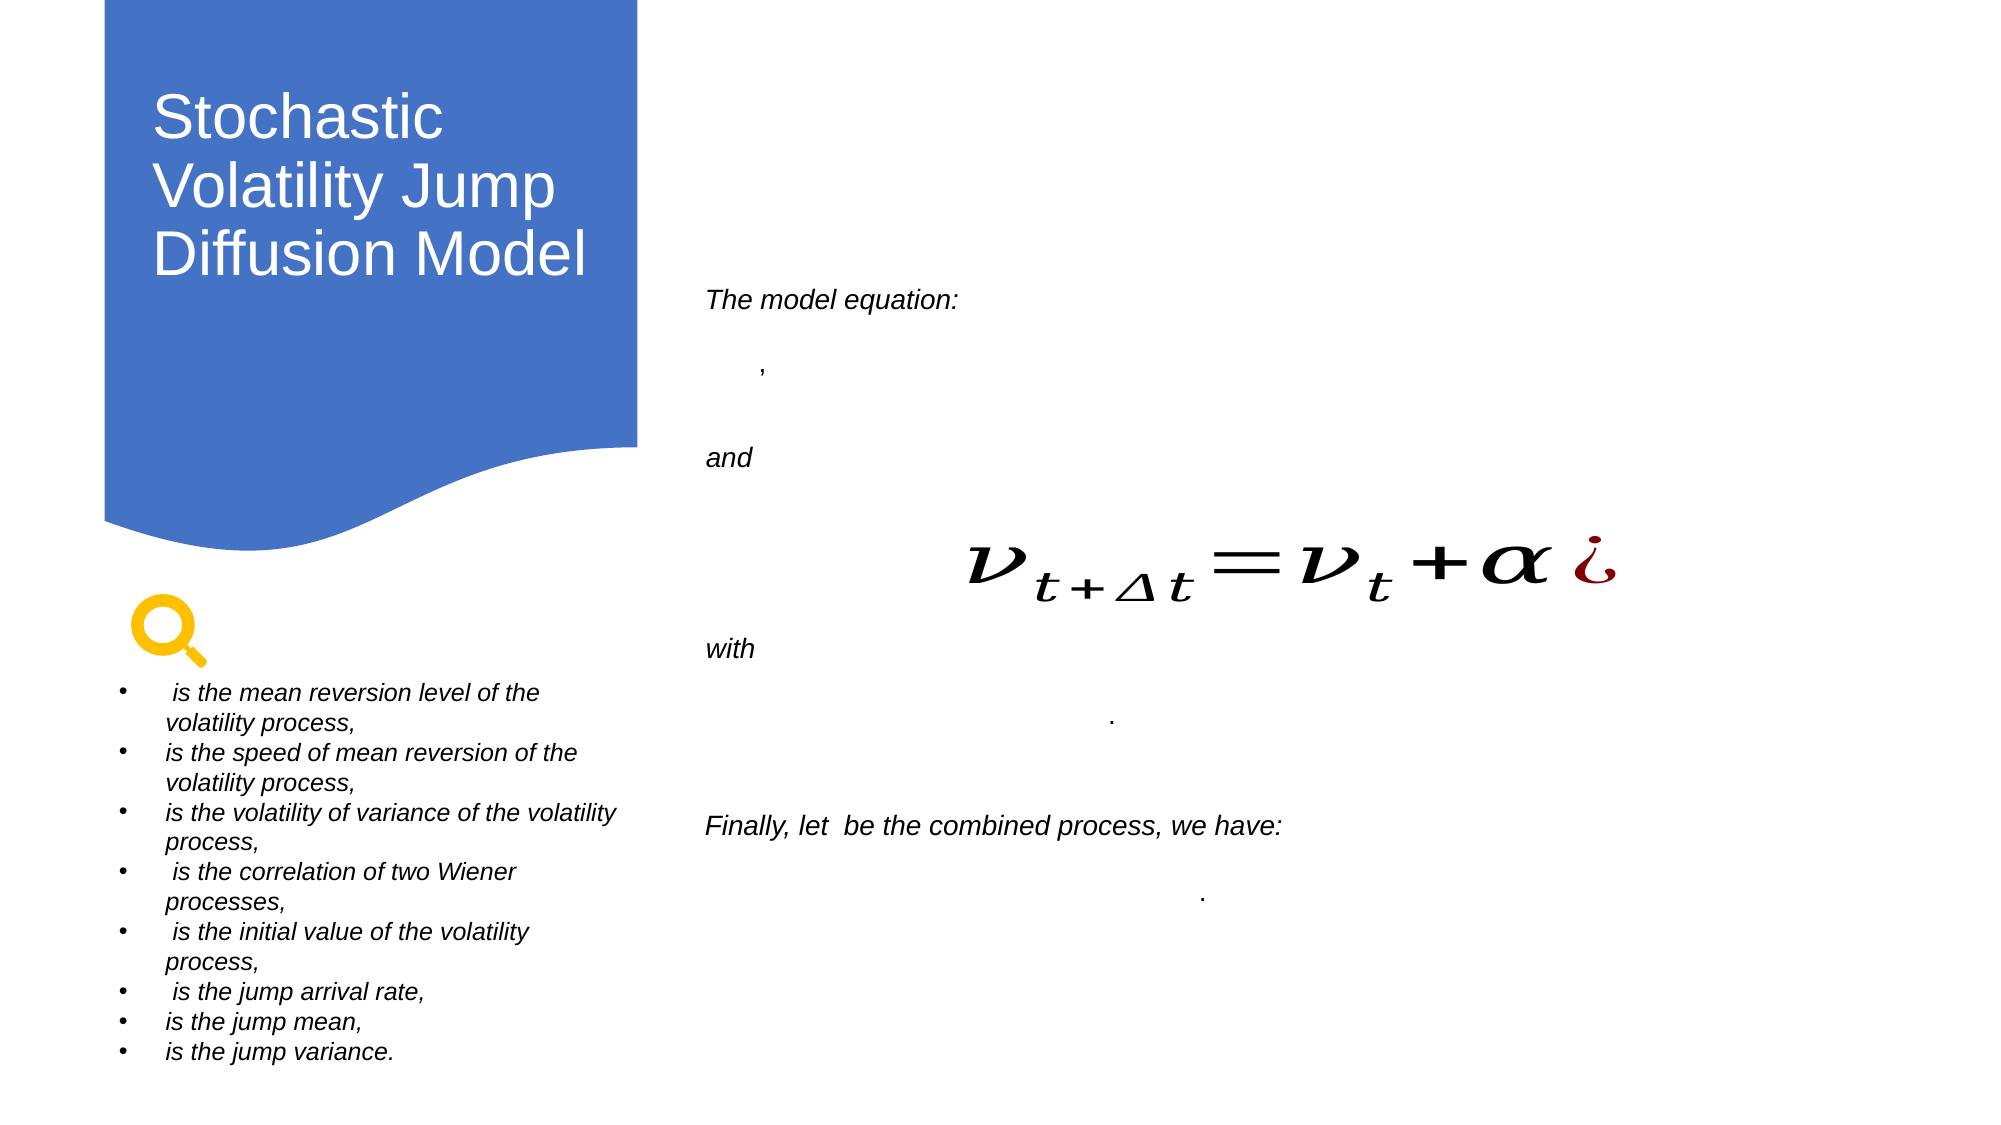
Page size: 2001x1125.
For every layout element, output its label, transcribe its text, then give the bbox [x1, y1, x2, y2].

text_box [137, 600, 199, 671]
text_box The model equation: [690, 277, 1896, 349]
text_box [103, 0, 639, 552]
text_box with [691, 627, 1897, 684]
text_box and [691, 436, 1897, 507]
title Stochastic Volatility Jump Diffusion Model [137, 64, 604, 385]
